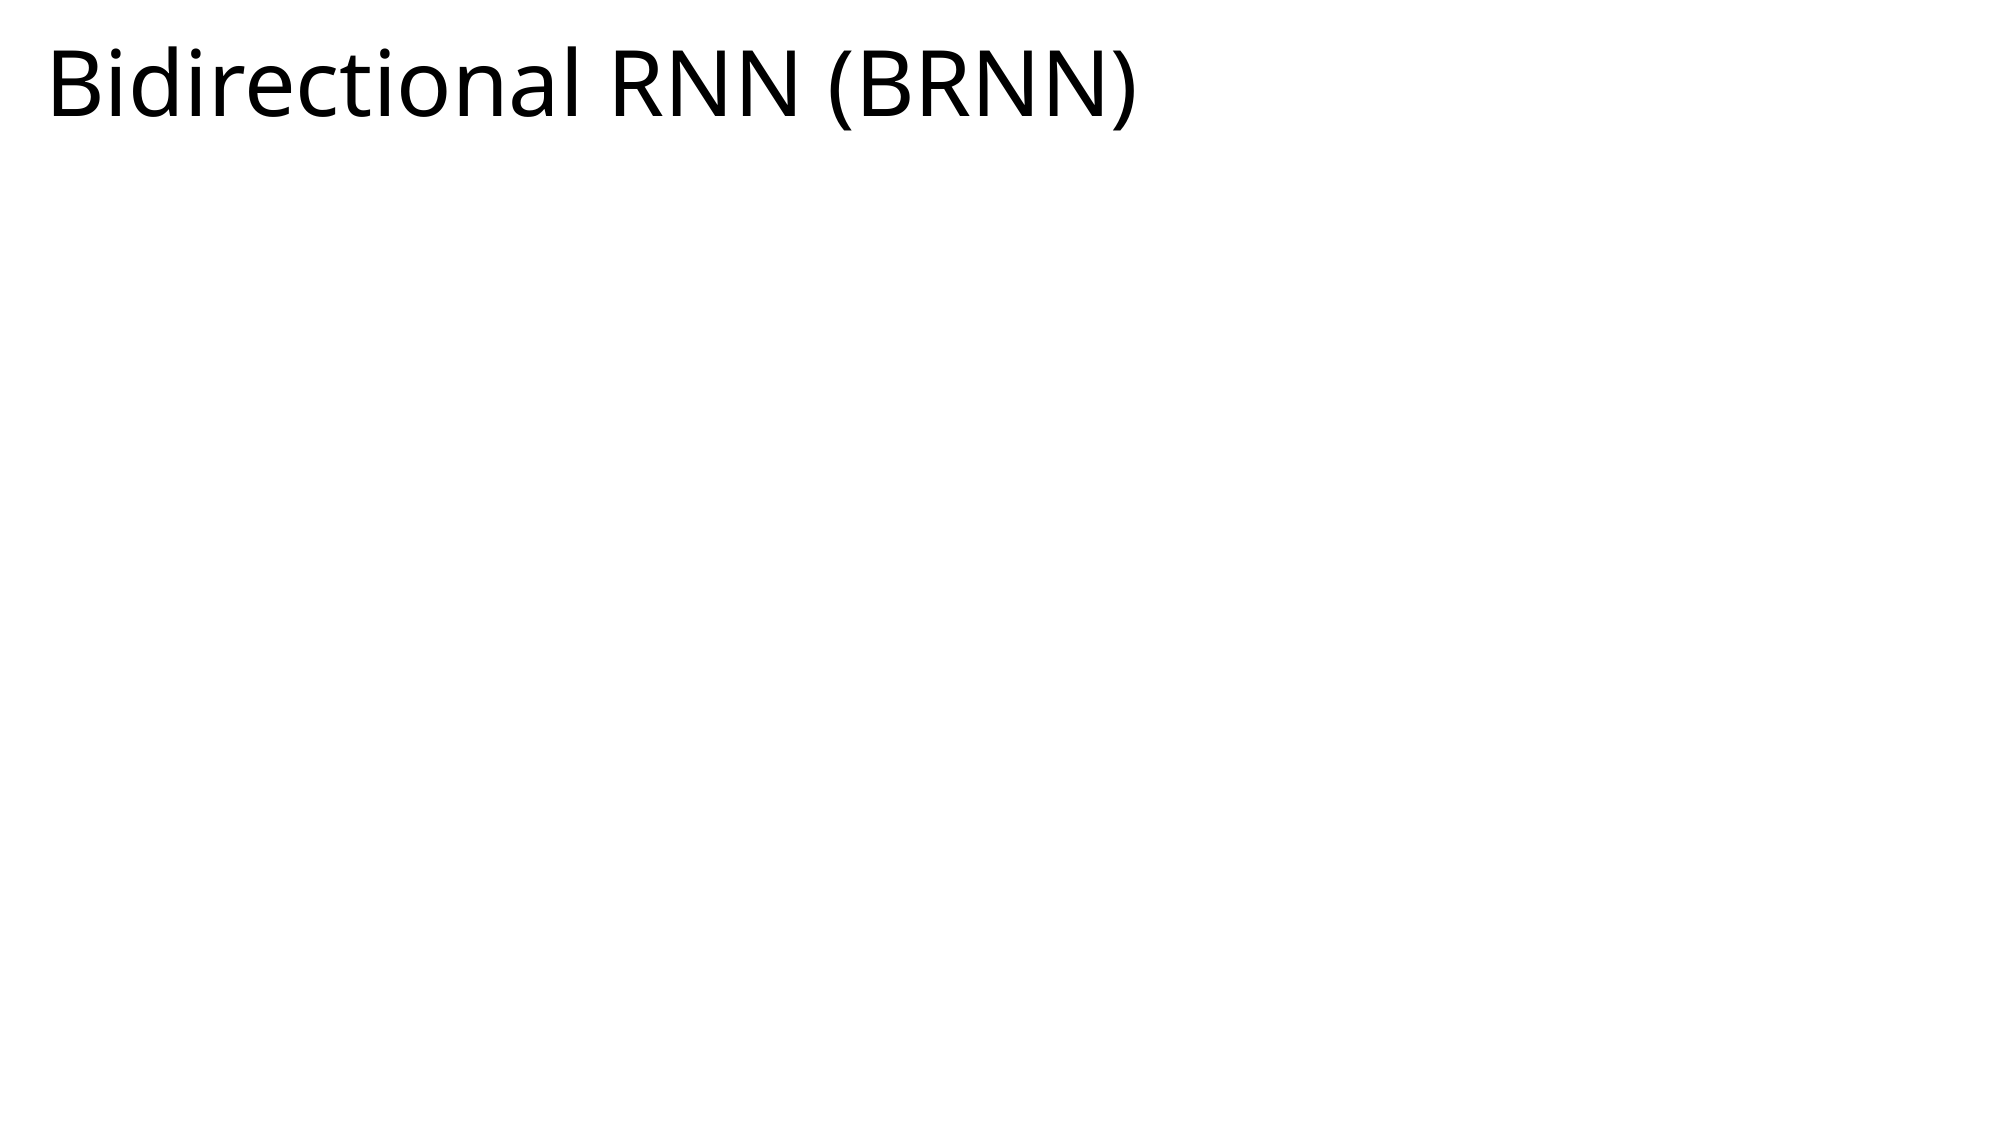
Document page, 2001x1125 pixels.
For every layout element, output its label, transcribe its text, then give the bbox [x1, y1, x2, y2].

text_box Bidirectional RNN (BRNN) [30, 29, 2000, 248]
